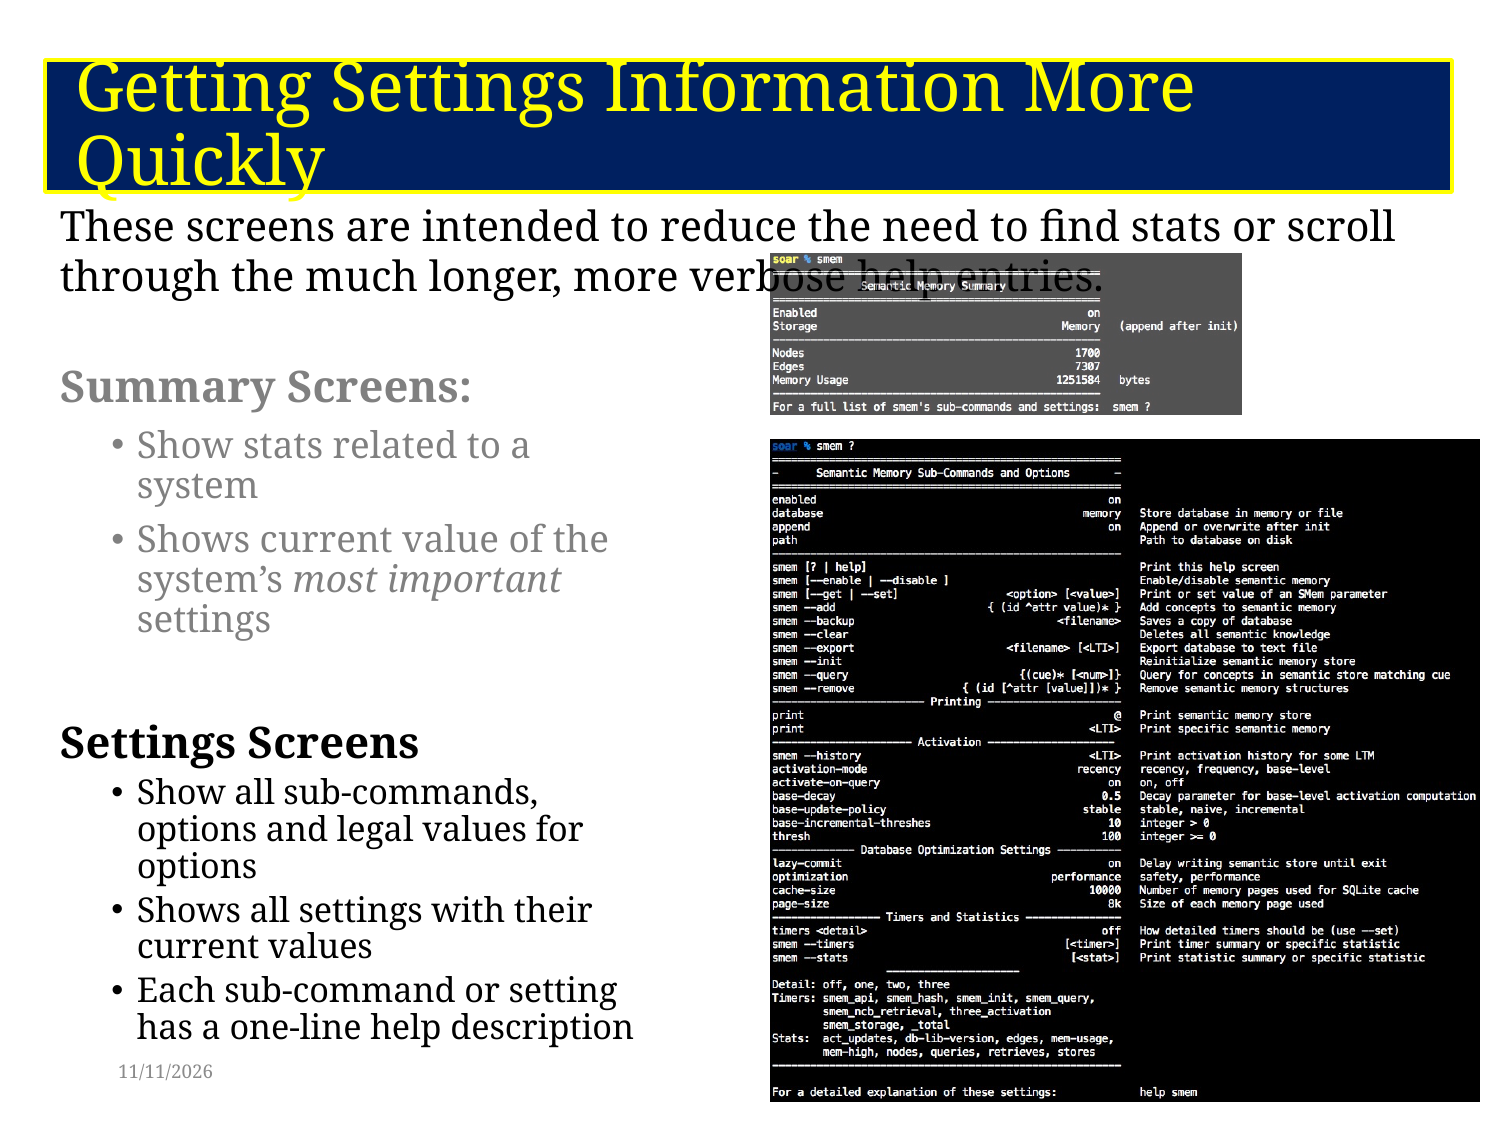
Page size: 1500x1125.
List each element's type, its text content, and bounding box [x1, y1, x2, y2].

list Summary Screens: Show stats related to a system Shows current value of the system’s most important settings Settings Screens Show all sub-commands, options and legal values for options Shows all settings with their current values Each sub-command or setting has a one-line help description [45, 357, 656, 1073]
picture [770, 439, 1480, 1102]
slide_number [103, 1042, 441, 1103]
picture [770, 253, 1242, 415]
title Getting Settings Information More Quickly [43, 58, 1454, 194]
text_box These screens are intended to reduce the need to find stats or scroll through the much longer, more verbose help entries. [45, 191, 1425, 307]
